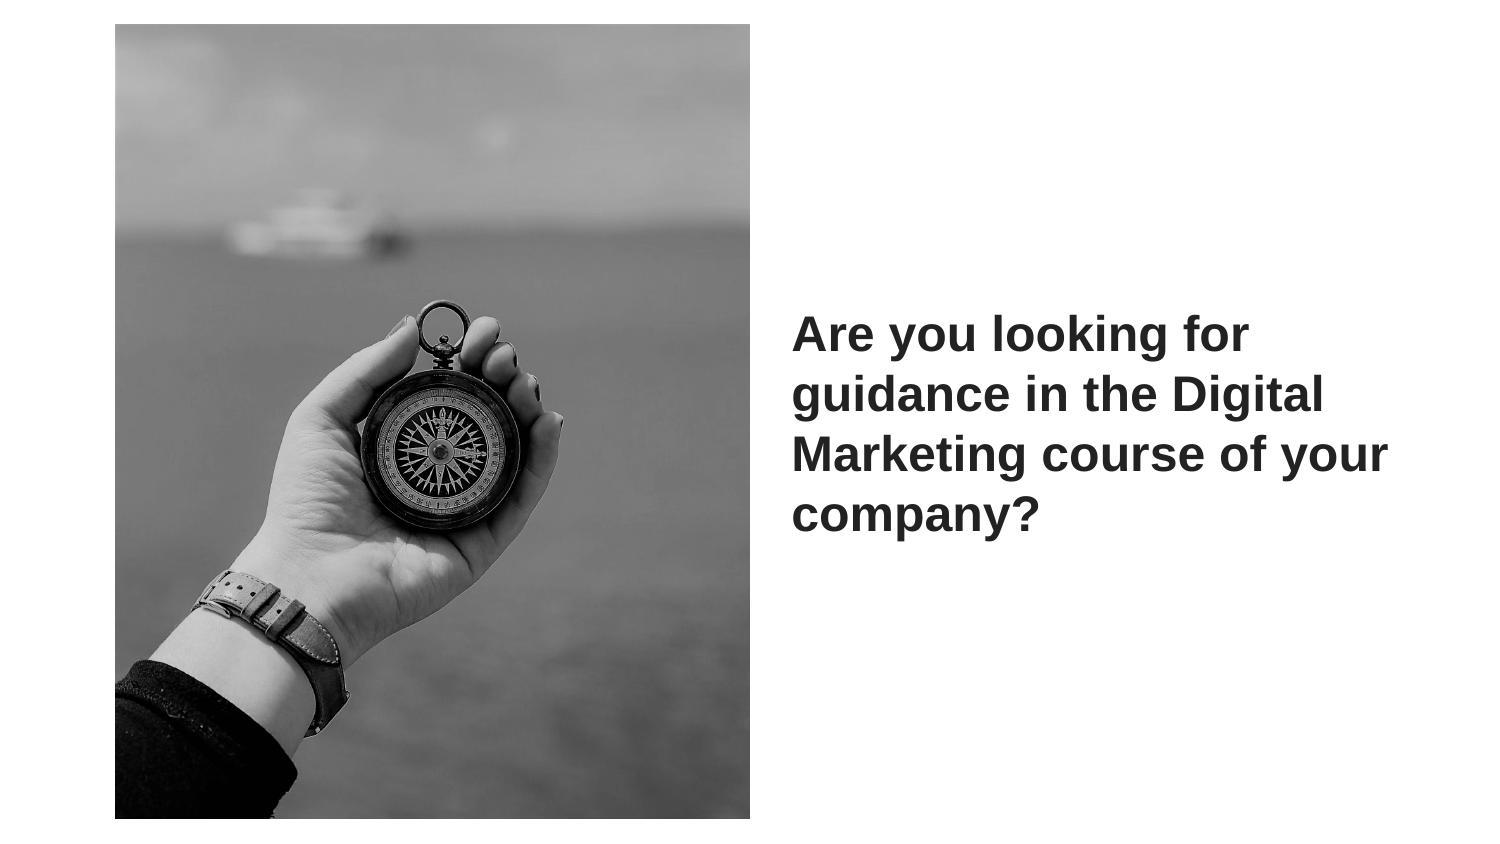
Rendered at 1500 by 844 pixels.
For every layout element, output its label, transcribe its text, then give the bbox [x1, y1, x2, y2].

text_box Are you looking for guidance in the Digital Marketing course of your company? [776, 24, 1469, 819]
picture [114, 24, 751, 819]
